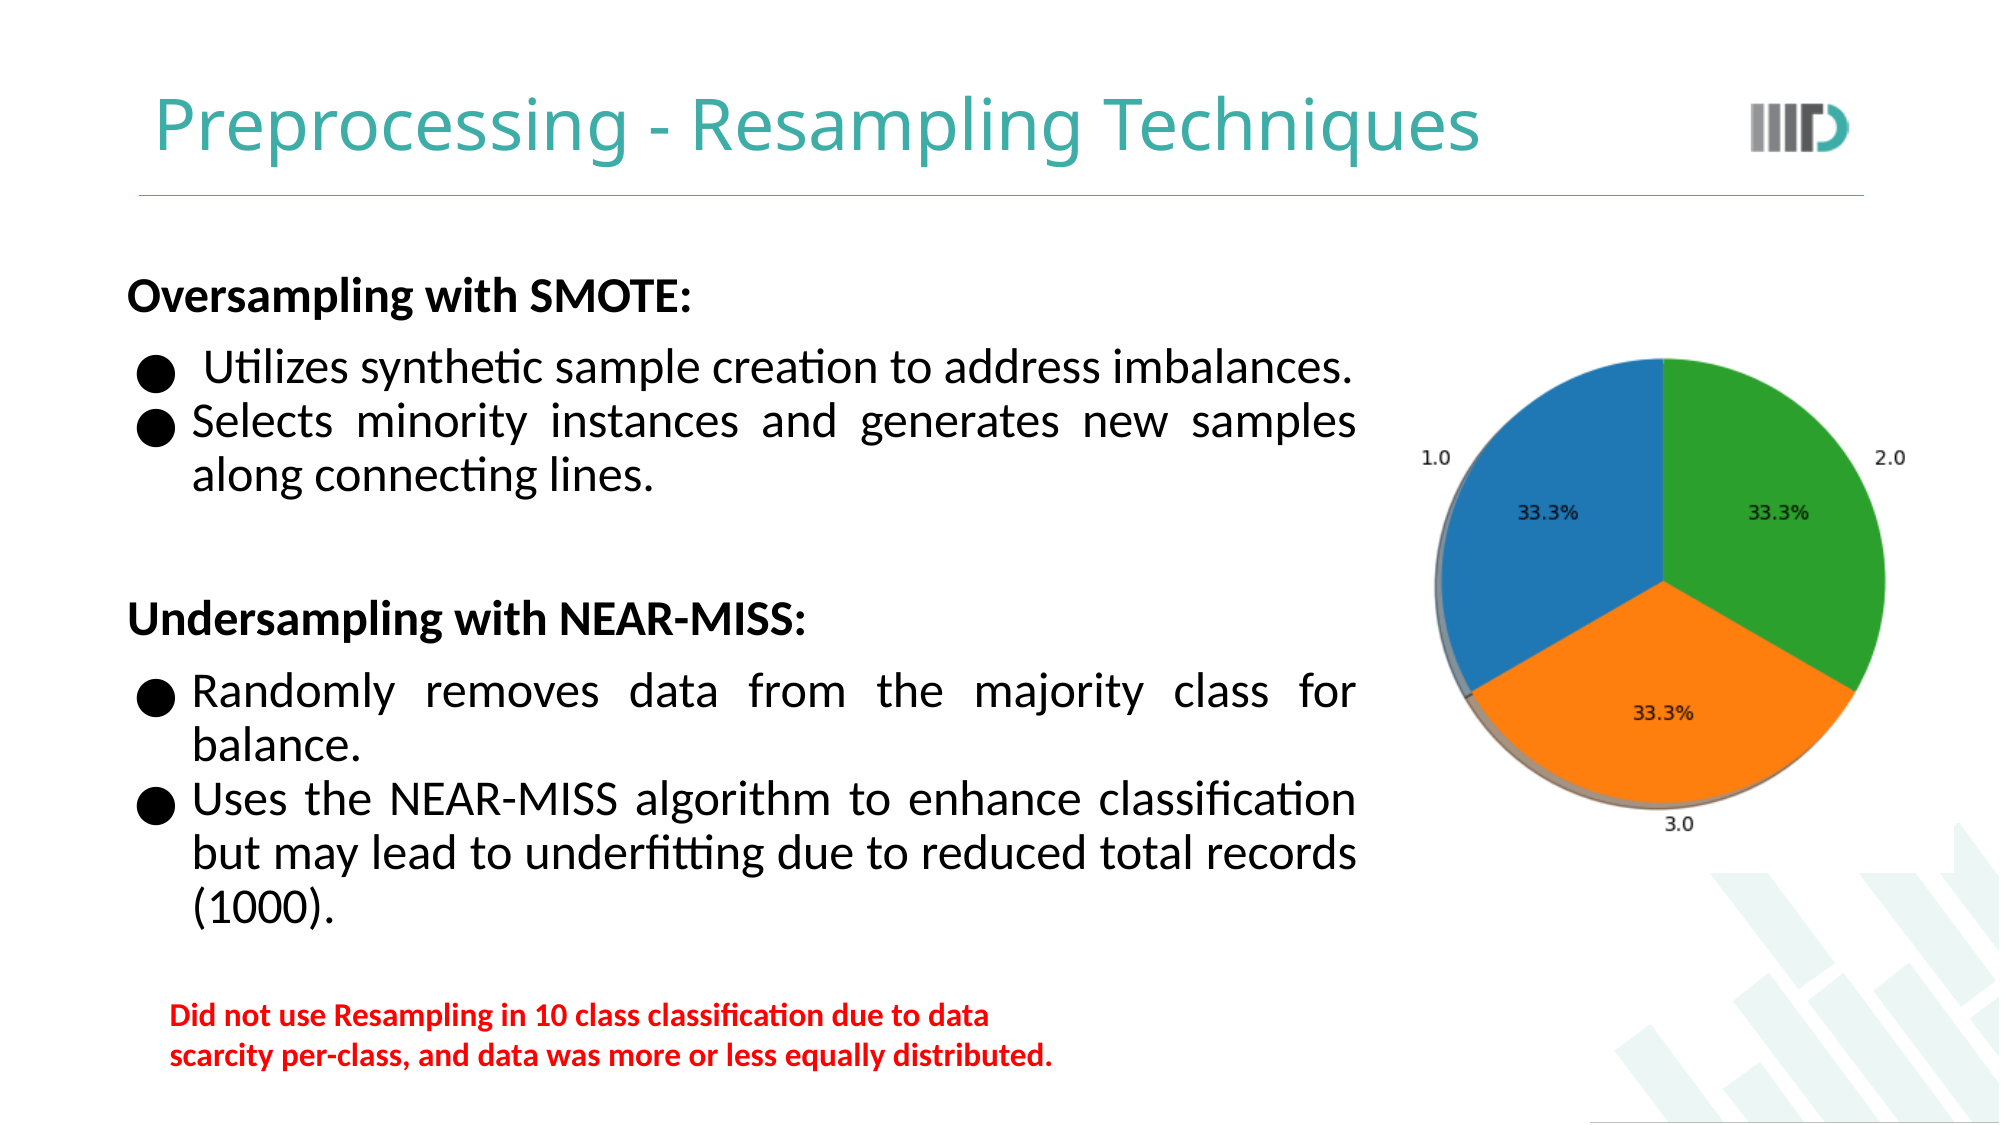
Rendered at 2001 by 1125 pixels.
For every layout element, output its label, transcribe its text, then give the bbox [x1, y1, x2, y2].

list Oversampling with SMOTE: Utilizes synthetic sample creation to address imbalances. Selects minority instances and generates new samples along connecting lines. Undersampling with NEAR-MISS: Randomly removes data from the majority class for balance. Uses the NEAR-MISS algorithm to enhance classification but may lead to underfitting due to reduced total records (1000). [112, 261, 1373, 970]
text_box Did not use Resampling in 10 class classification due to data scarcity per-class, and data was more or less equally distributed. [154, 978, 1089, 1069]
picture [1372, 289, 2000, 1125]
title Preprocessing - Resampling Techniques [138, 60, 1689, 196]
picture [1732, 91, 1864, 165]
